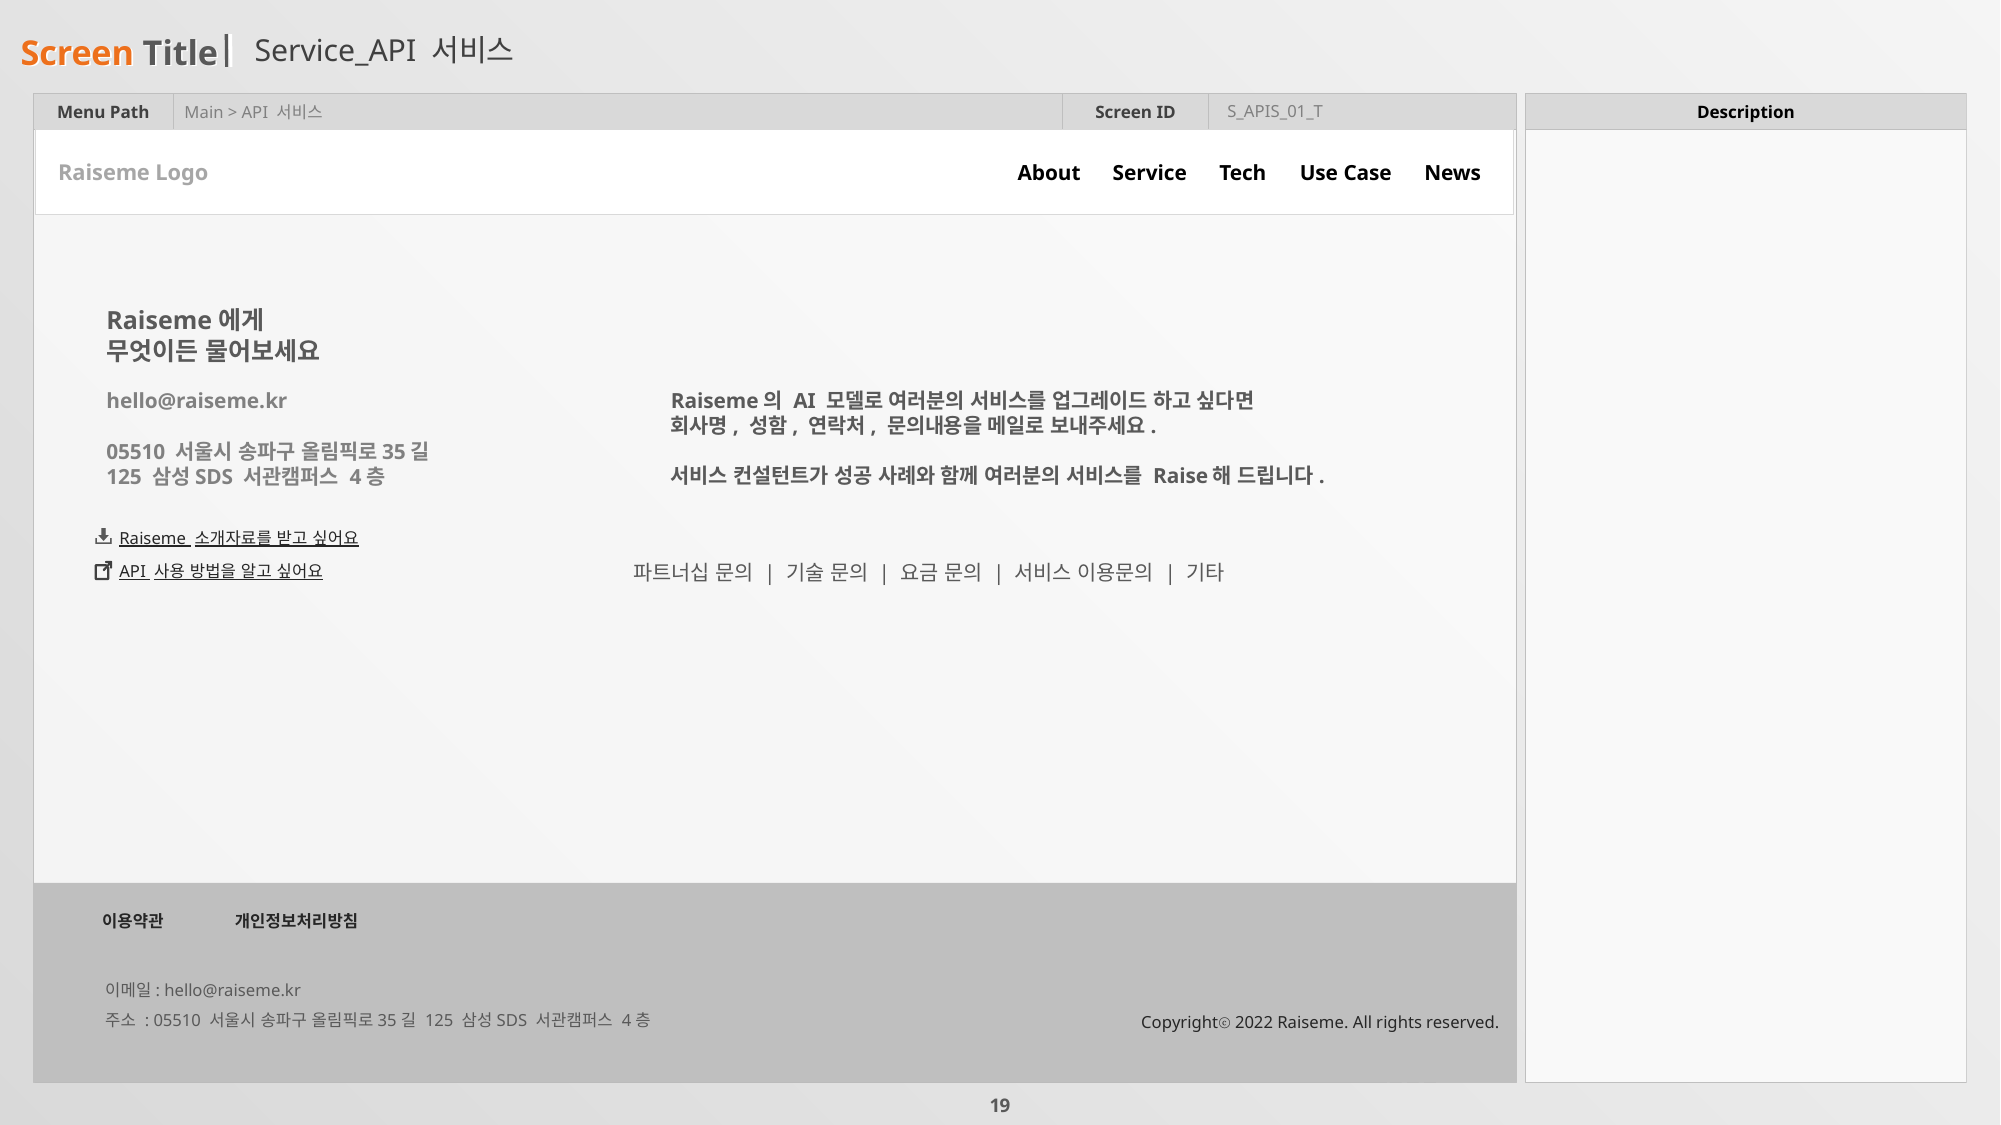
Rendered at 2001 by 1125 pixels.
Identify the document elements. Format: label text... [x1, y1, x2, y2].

text_box Tech [1213, 152, 1273, 192]
text_box 파트너십 문의 | 기술 문의 | 요금 문의 | 서비스 이용문의 | 기타 [619, 552, 1240, 592]
text_box About [1011, 152, 1087, 192]
text_box News [1418, 152, 1487, 192]
title Service_API 서비스 [238, 23, 1904, 83]
text_box Use Case [1293, 152, 1398, 192]
text_box 05510 서울시 송파구 올림픽로35길 125 삼성SDS 서관캠퍼스 4층 [91, 430, 470, 496]
text_box hello@raiseme.kr [91, 380, 470, 421]
text_box Raiseme Logo [55, 155, 221, 189]
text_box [91, 515, 383, 593]
text_box Service [1106, 152, 1193, 192]
list S_APIS_01_T [1212, 93, 1514, 128]
subtitle Main > API 서비스 [167, 93, 662, 128]
text_box Raiseme에게 무엇이든 물어보세요 [91, 297, 441, 373]
text_box [34, 128, 1516, 216]
text_box Raiseme의 AI 모델로 여러분의 서비스를 업그레이드 하고 싶다면 회사명, 성함, 연락처, 문의내용을 메일로 보내주세요. 서비스 컨설턴트가 성공 사례와 함께 여러분의 서비스를 Raise해 드립니다. [656, 380, 1340, 496]
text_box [33, 882, 1517, 1083]
